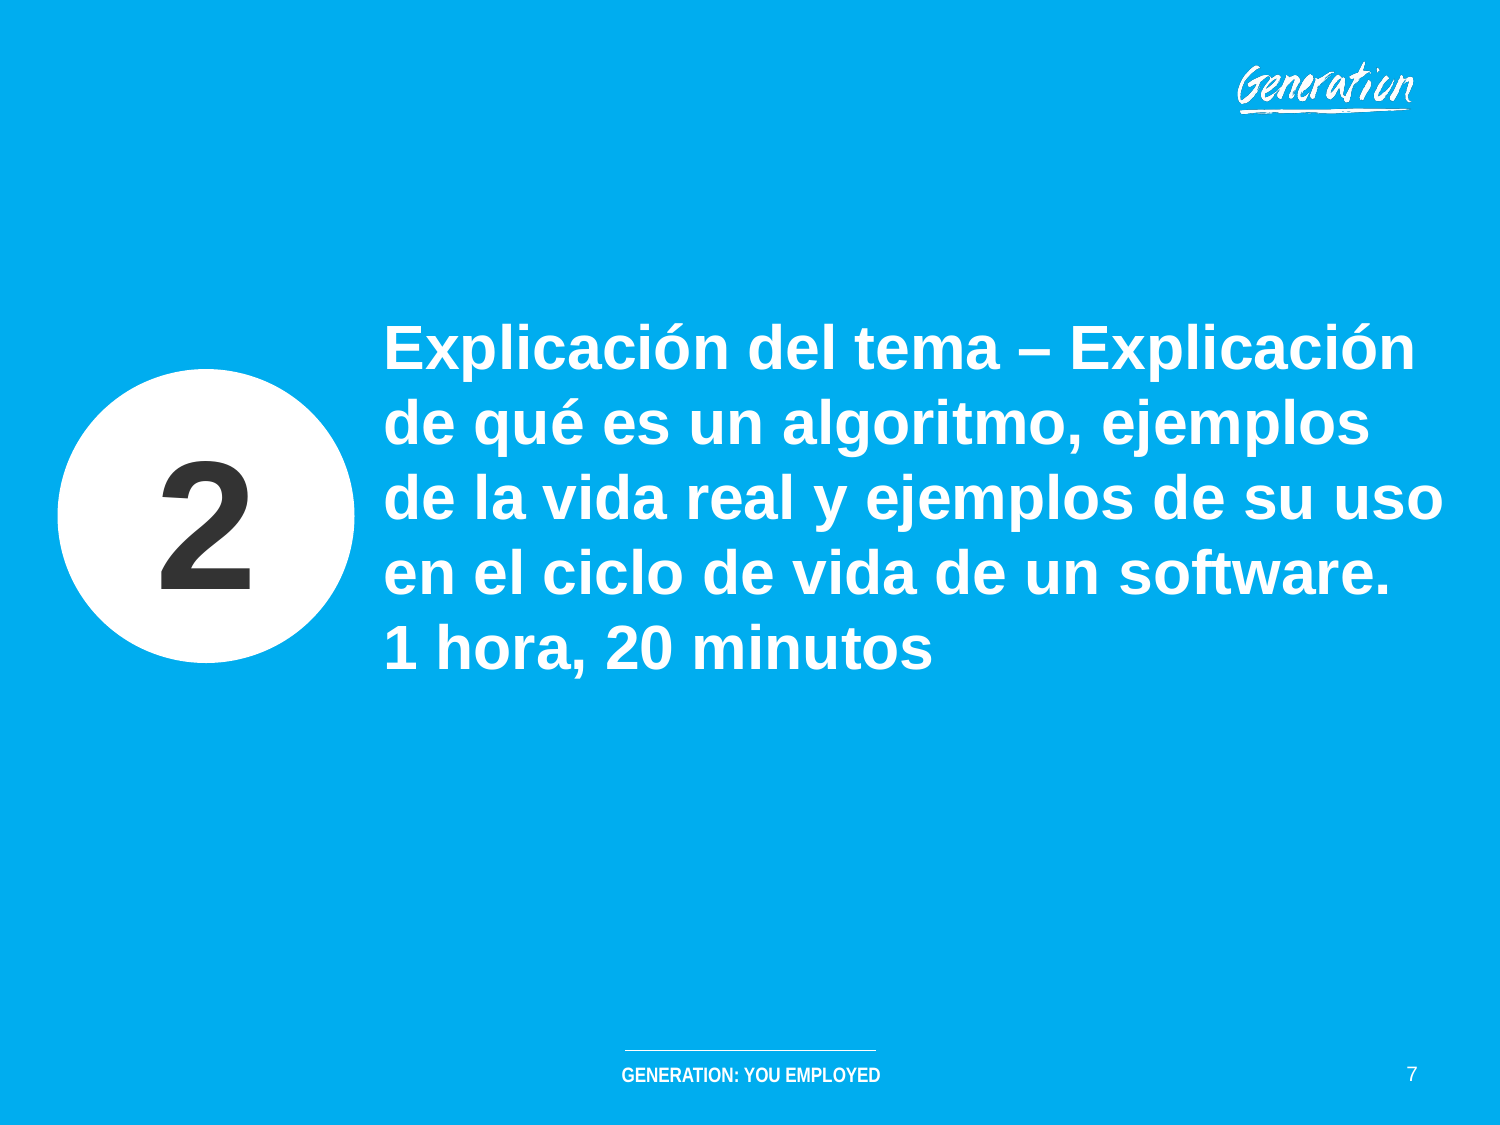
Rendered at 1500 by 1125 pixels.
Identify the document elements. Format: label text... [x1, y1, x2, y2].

text_box 2 [56, 368, 356, 664]
title Explicación del tema – Explicación de qué es un algoritmo, ejemplos de la vida real y ejemplos de su uso en el ciclo de vida de un software. 1 hora, 20 minutos [383, 299, 1447, 770]
